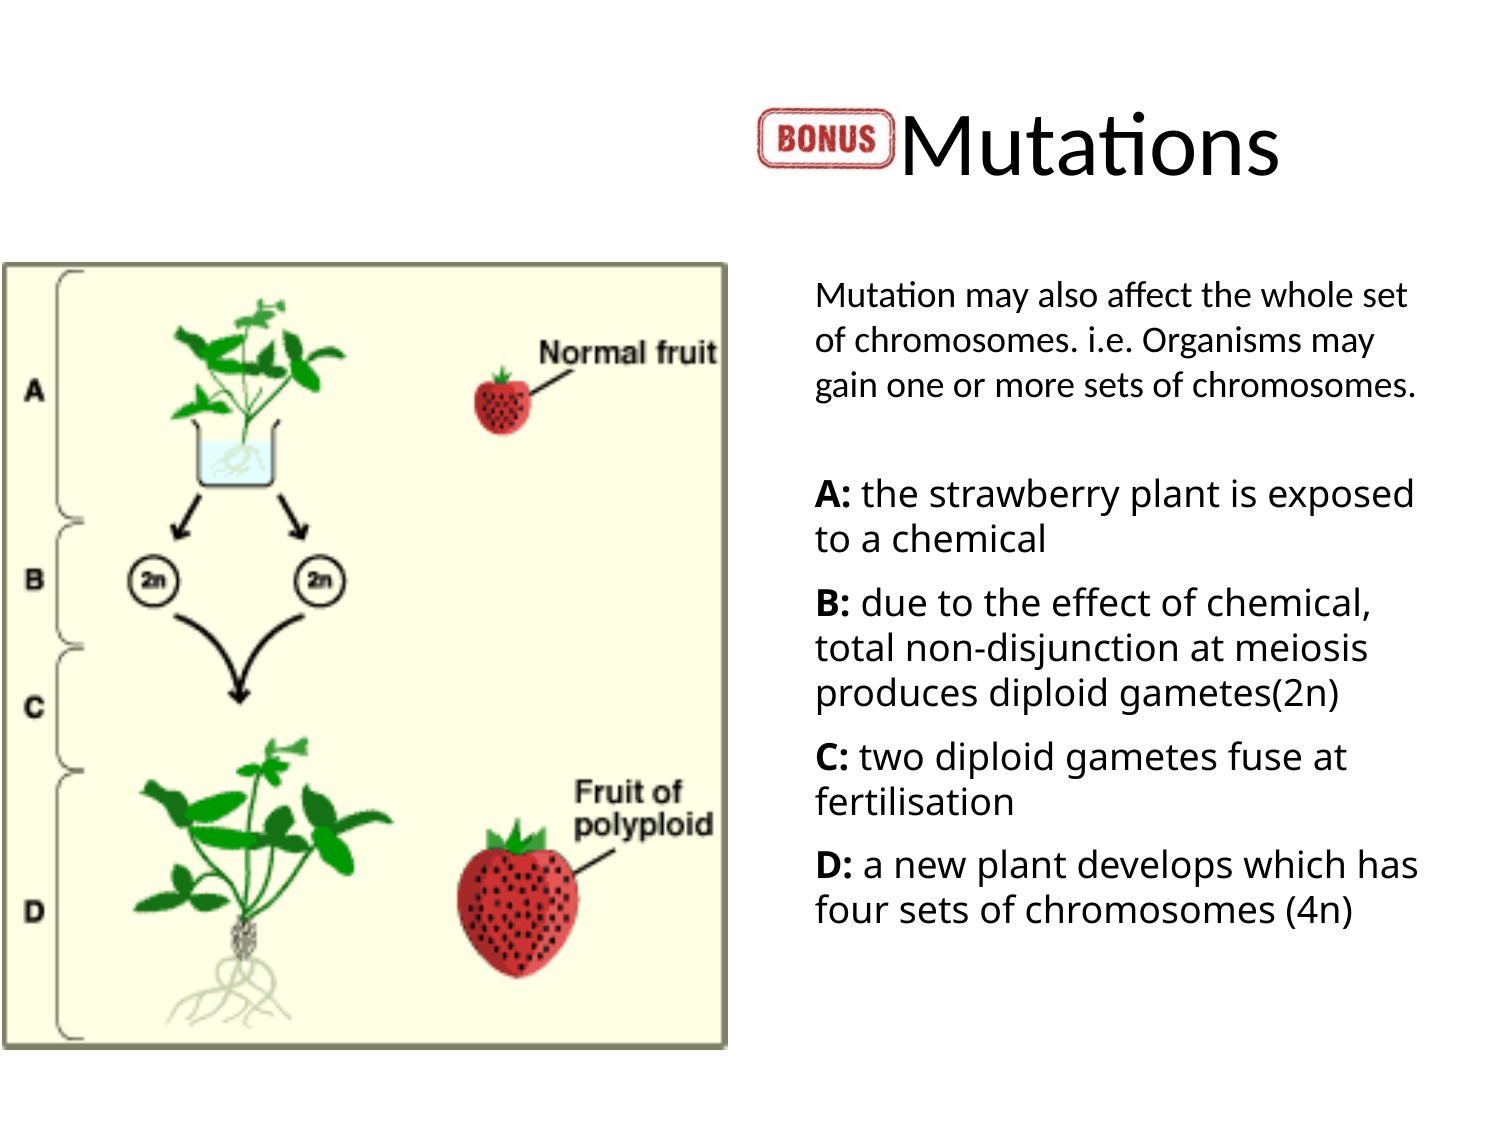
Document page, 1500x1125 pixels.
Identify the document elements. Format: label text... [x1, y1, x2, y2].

picture [2, 262, 728, 1051]
picture [755, 106, 899, 171]
title Mutations [612, 45, 1425, 233]
text_box Mutation may also affect the whole set of chromosomes. i.e. Organisms may gain one or more sets of chromosomes. [800, 262, 1450, 413]
text_box A: the strawberry plant is exposed to a chemical B: due to the effect of chemical, total non-disjunction at meiosis produces diploid gametes(2n) C: two diploid gametes fuse at fertilisation D: a new plant develops which has four sets of chromosomes (4n) [799, 462, 1463, 939]
